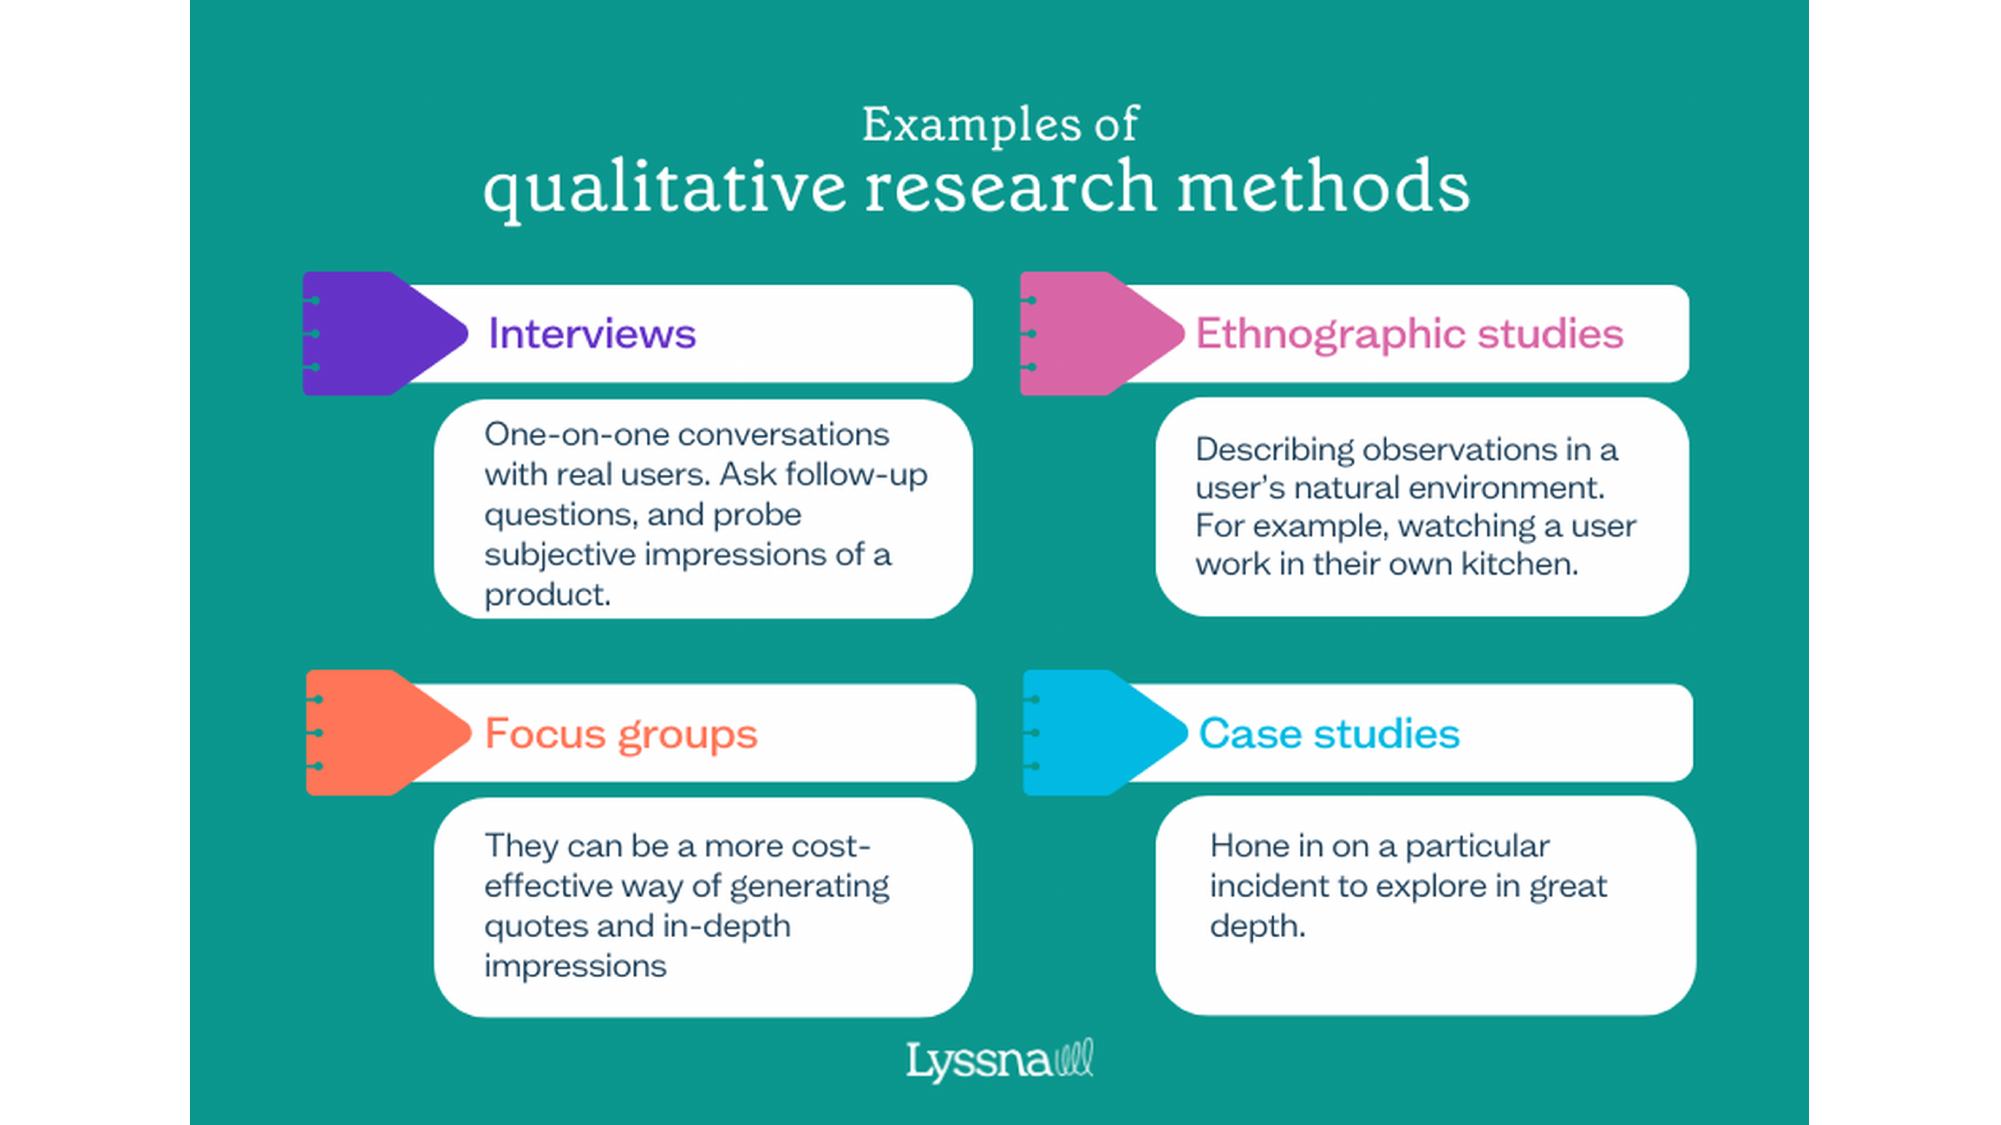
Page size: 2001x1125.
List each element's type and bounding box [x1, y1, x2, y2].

picture [190, 0, 1810, 1125]
